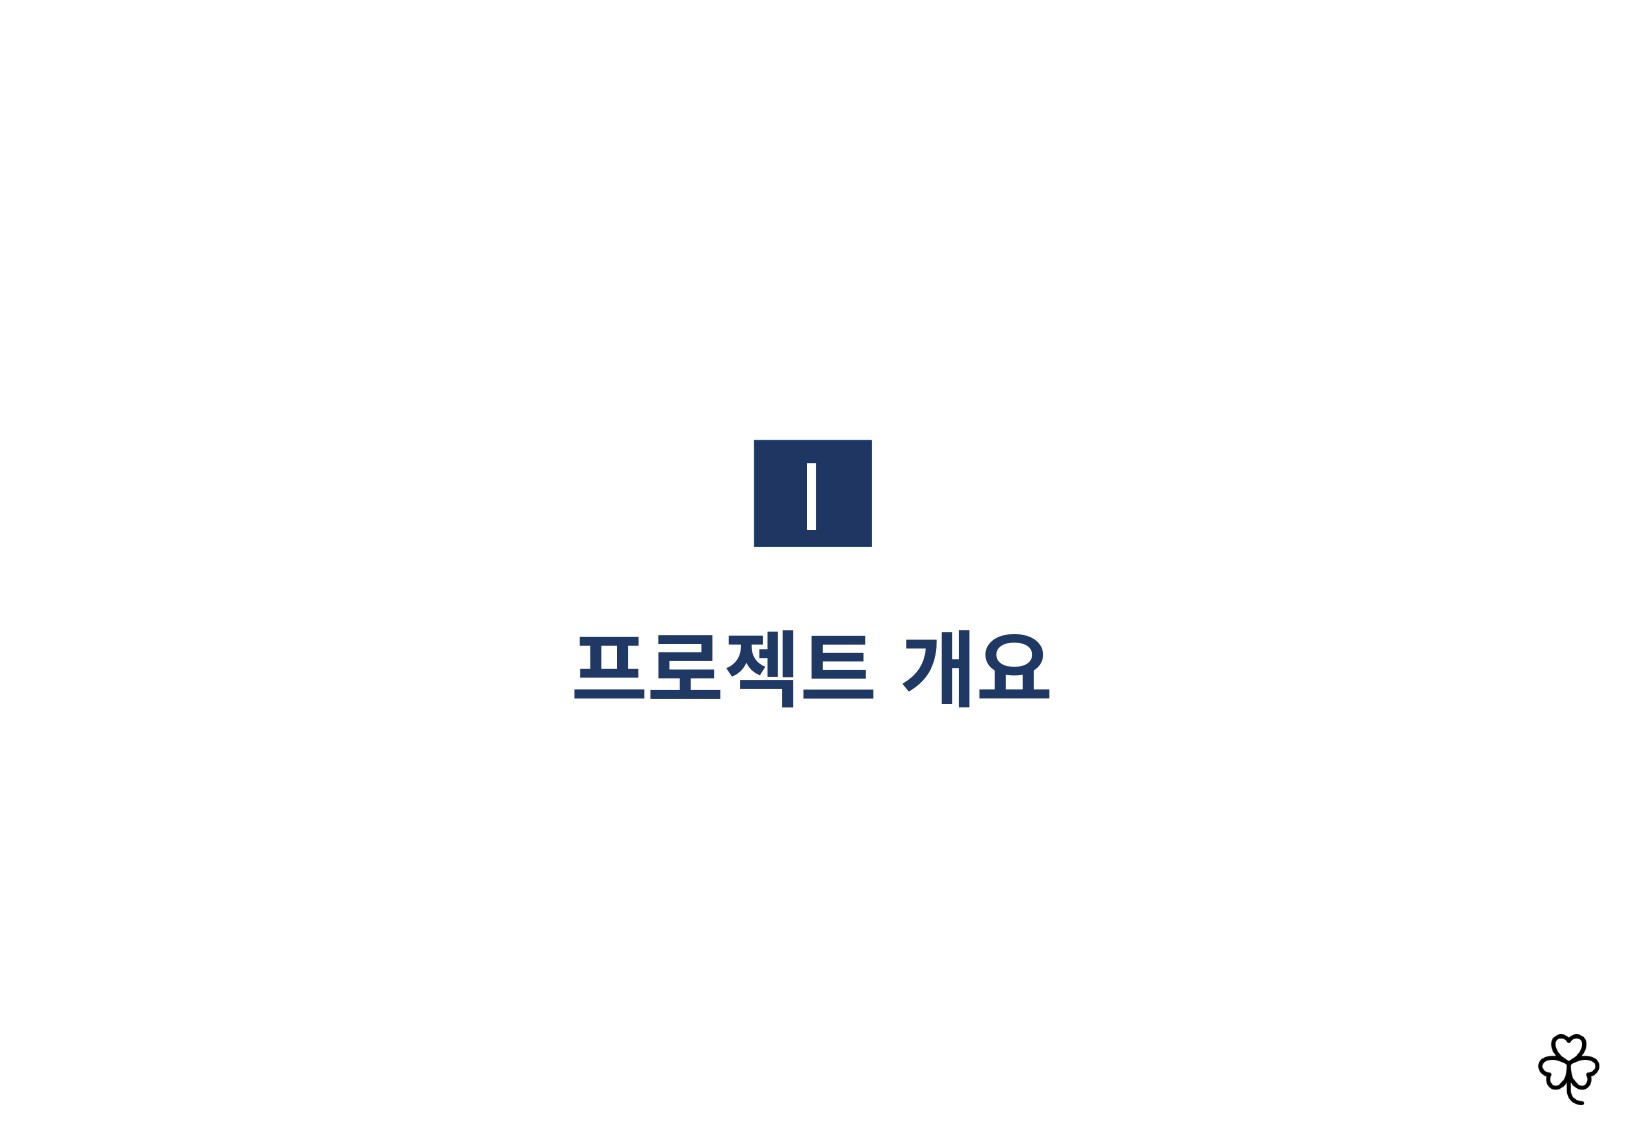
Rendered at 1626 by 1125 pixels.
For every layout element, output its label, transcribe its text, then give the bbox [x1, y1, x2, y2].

text_box Ⅰ [753, 439, 872, 547]
text_box 프로젝트 개요 [285, 599, 1340, 725]
picture [1532, 1034, 1604, 1105]
